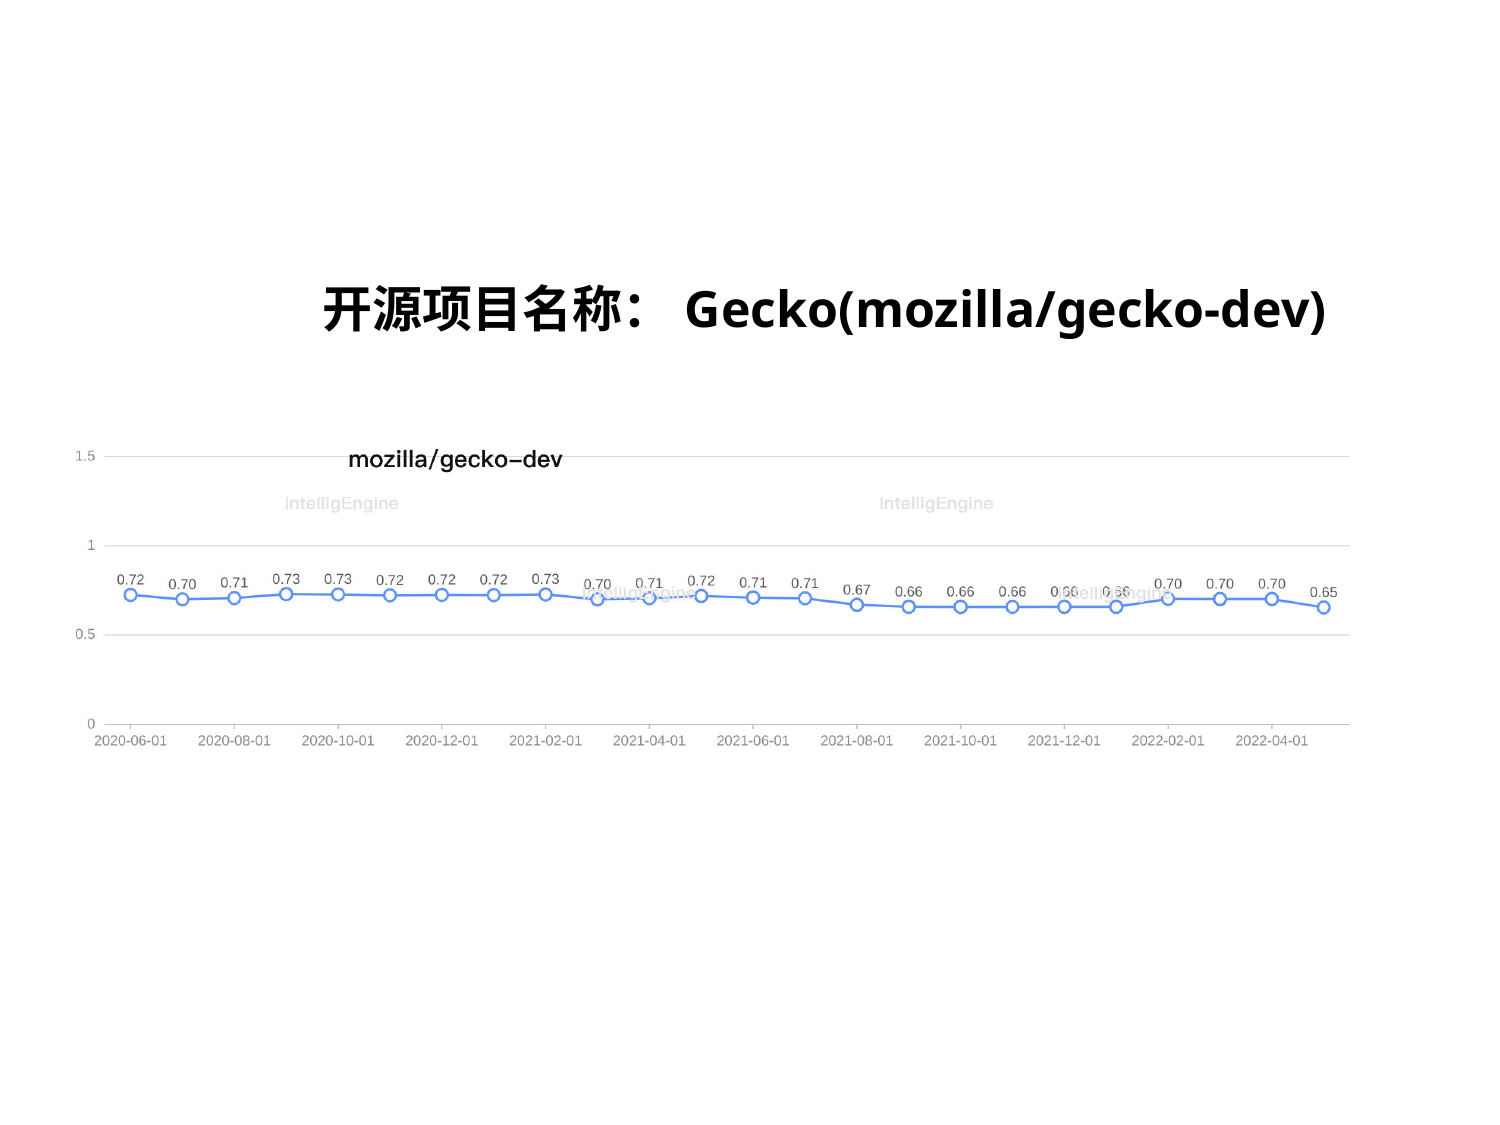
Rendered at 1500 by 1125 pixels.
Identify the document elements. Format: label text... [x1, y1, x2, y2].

text_box 开源项目名称：Gecko(mozilla/gecko-dev) [308, 224, 1342, 345]
picture [74, 449, 1351, 748]
